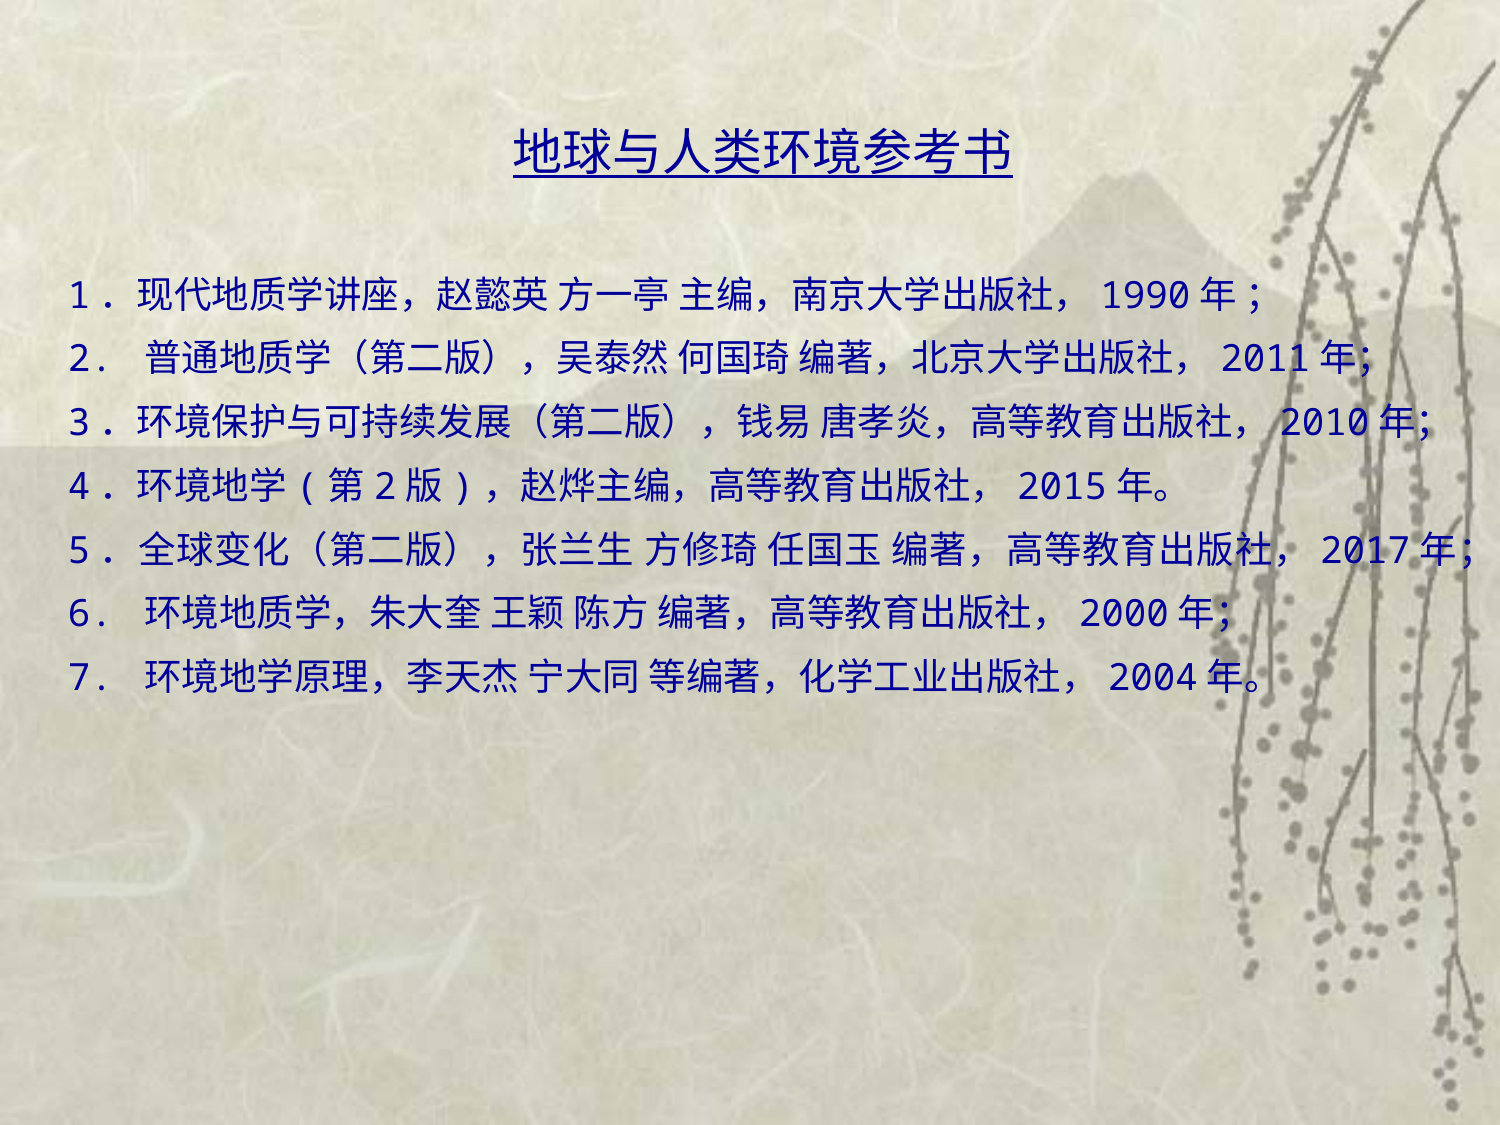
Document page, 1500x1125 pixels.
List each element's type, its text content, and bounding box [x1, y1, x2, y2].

text_box 地球与人类环境参考书 1．现代地质学讲座，赵懿英 方一亭 主编，南京大学出版社，1990年 ； 2. 普通地质学（第二版），吴泰然 何国琦 编著，北京大学出版社，2011年； 3．环境保护与可持续发展（第二版），钱易 唐孝炎，高等教育出版社，2010年； 4．环境地学(第2版)，赵烨主编，高等教育出版社，2015年。 5．全球变化（第二版），张兰生 方修琦 任国玉 编著，高等教育出版社，2017年； 6. 环境地质学，朱大奎 王颖 陈方 编著，高等教育出版社，2000年； 7. 环境地学原理，李天杰 宁大同 等编著，化学工业出版社，2004年。 [53, 113, 1473, 706]
picture [0, 0, 1500, 1125]
